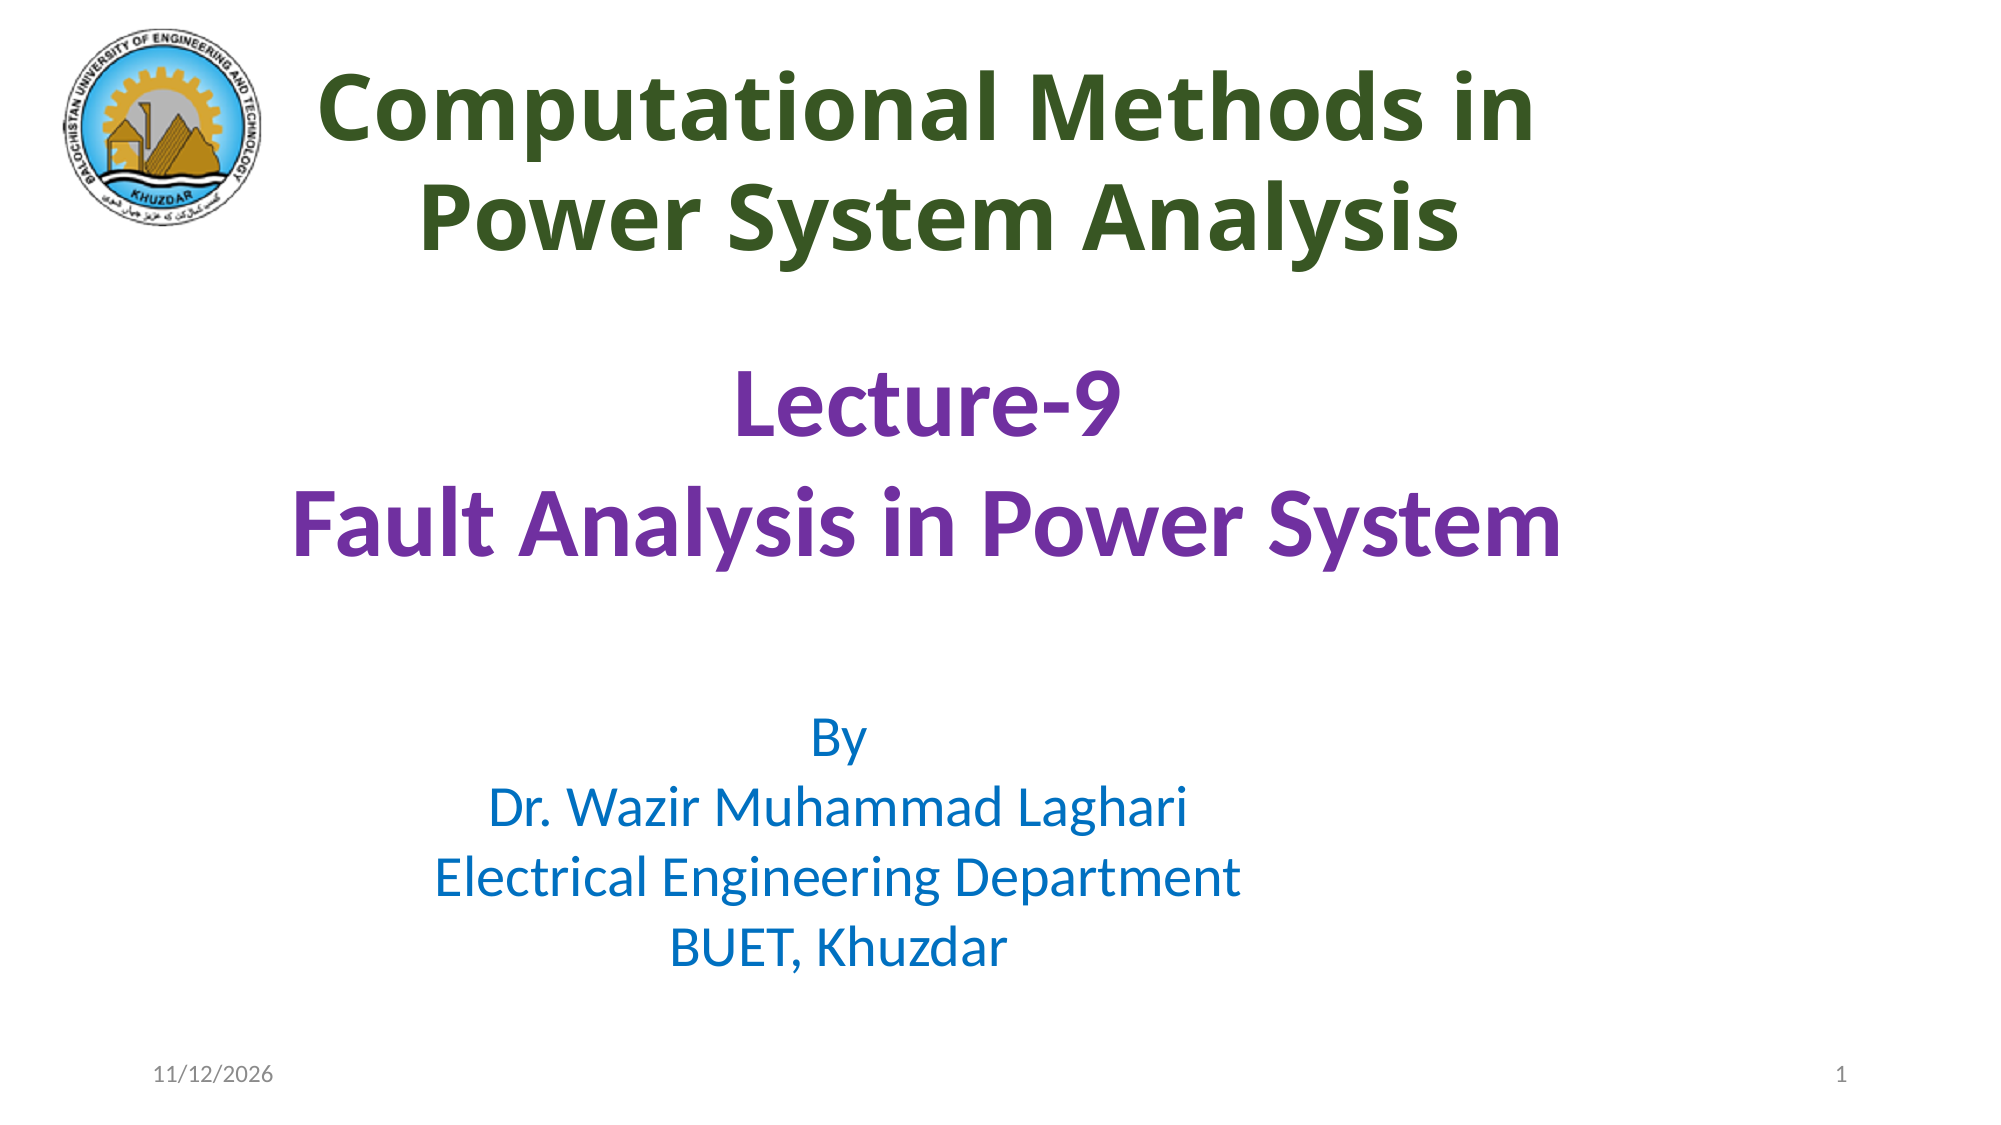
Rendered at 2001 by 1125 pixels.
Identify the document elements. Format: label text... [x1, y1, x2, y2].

text_box Lecture-9 Fault Analysis in Power System [218, 329, 1638, 584]
text_box Computational Methods in Power System Analysis [54, 41, 1824, 497]
text_box By Dr. Wazir Muhammad Laghari Electrical Engineering Department BUET, Khuzdar [338, 690, 1339, 1055]
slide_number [137, 1042, 588, 1103]
picture [54, 22, 269, 233]
slide_number 1 [1412, 1042, 1863, 1103]
